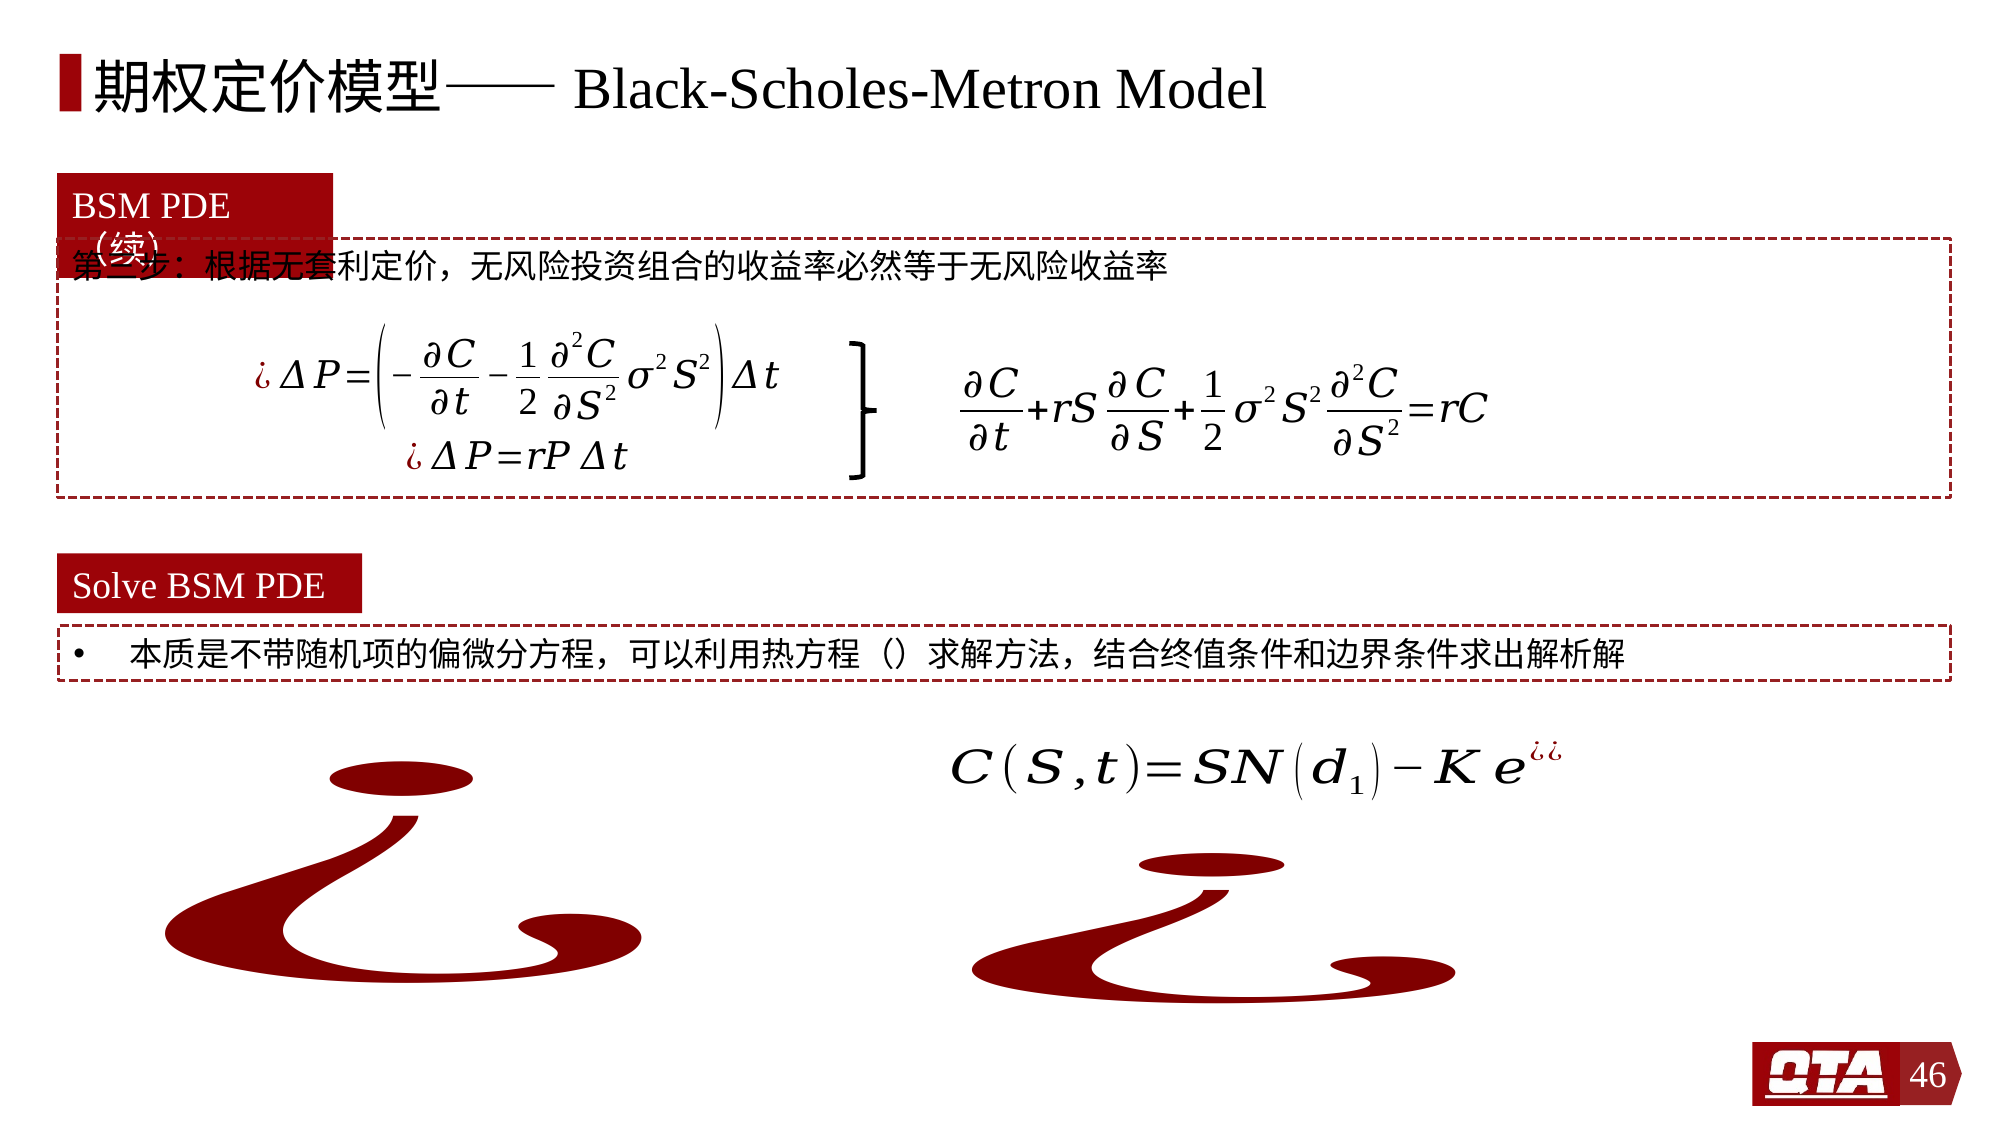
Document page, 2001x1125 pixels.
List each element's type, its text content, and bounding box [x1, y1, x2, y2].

text_box [849, 341, 877, 480]
slide_number 46 [1511, 1042, 1962, 1103]
text_box BSM PDE（续） [57, 173, 334, 238]
text_box Solve BSM PDE [57, 553, 363, 614]
title 期权定价模型——Black-Scholes-Metron Model [78, 0, 1971, 174]
text_box 第三步：根据无套利定价，无风险投资组合的收益率必然等于无风险收益率 [57, 238, 1951, 498]
